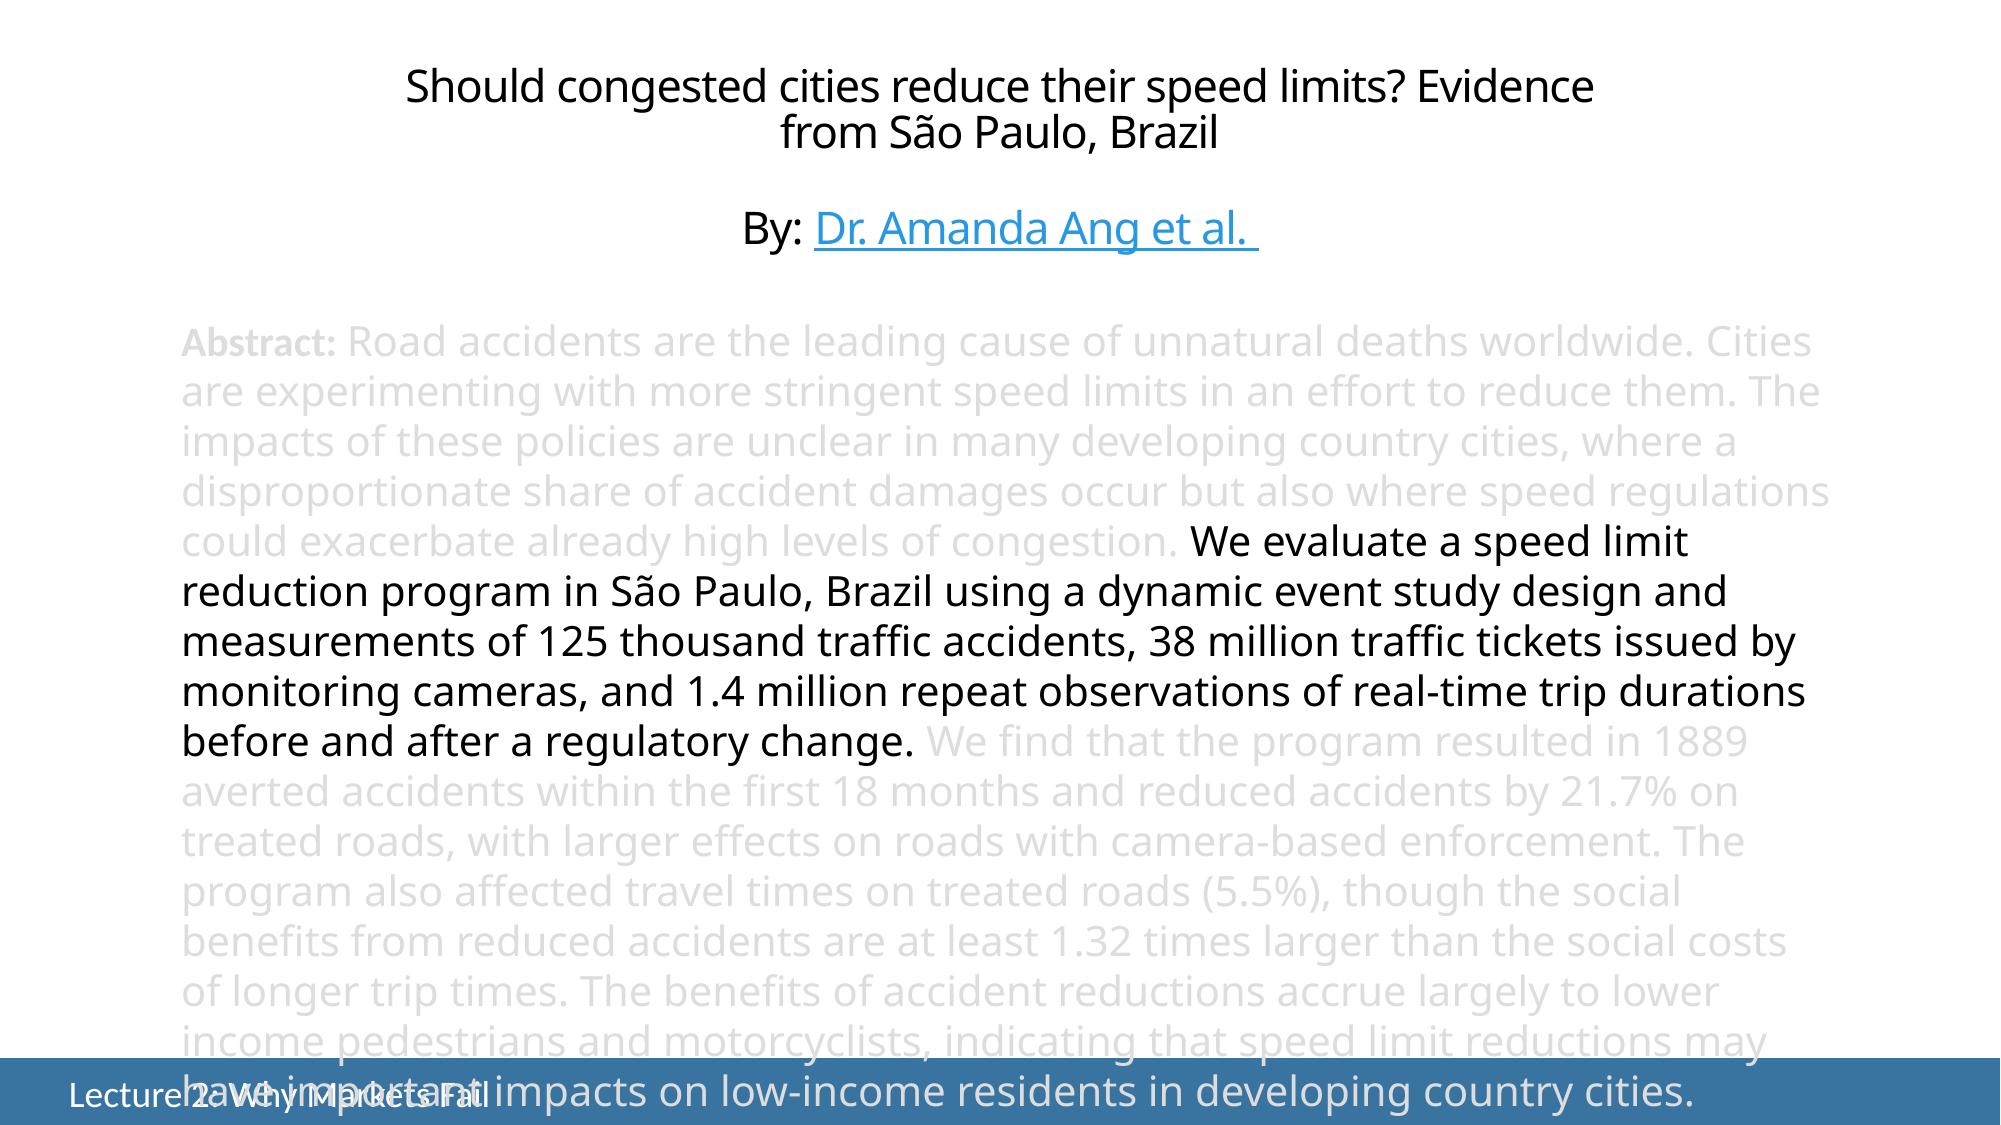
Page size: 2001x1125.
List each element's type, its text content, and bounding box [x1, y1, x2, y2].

text_box Abstract: Road accidents are the leading cause of unnatural deaths worldwide. Cities are experimenting with more stringent speed limits in an effort to reduce them. The impacts of these policies are unclear in many developing country cities, where a disproportionate share of accident damages occur but also where speed regulations could exacerbate already high levels of congestion. We evaluate a speed limit reduction program in São Paulo, Brazil using a dynamic event study design and measurements of 125 thousand traffic accidents, 38 million traffic tickets issued by monitoring cameras, and 1.4 million repeat observations of real-time trip durations before and after a regulatory change. We find that the program resulted in 1889 averted accidents within the first 18 months and reduced accidents by 21.7% on treated roads, with larger effects on roads with camera-based enforcement. The program also affected travel times on treated roads (5.5%), though the social benefits from reduced accidents are at least 1.32 times larger than the social costs of longer trip times. The benefits of accident reductions accrue largely to lower income pedestrians and motorcyclists, indicating that speed limit reductions may have important impacts on low-income residents in developing country cities. [91, 307, 1853, 1123]
text_box Should congested cities reduce their speed limits? Evidence from São Paulo, Brazil By: Dr. Amanda Ang et al. [374, 56, 1625, 263]
